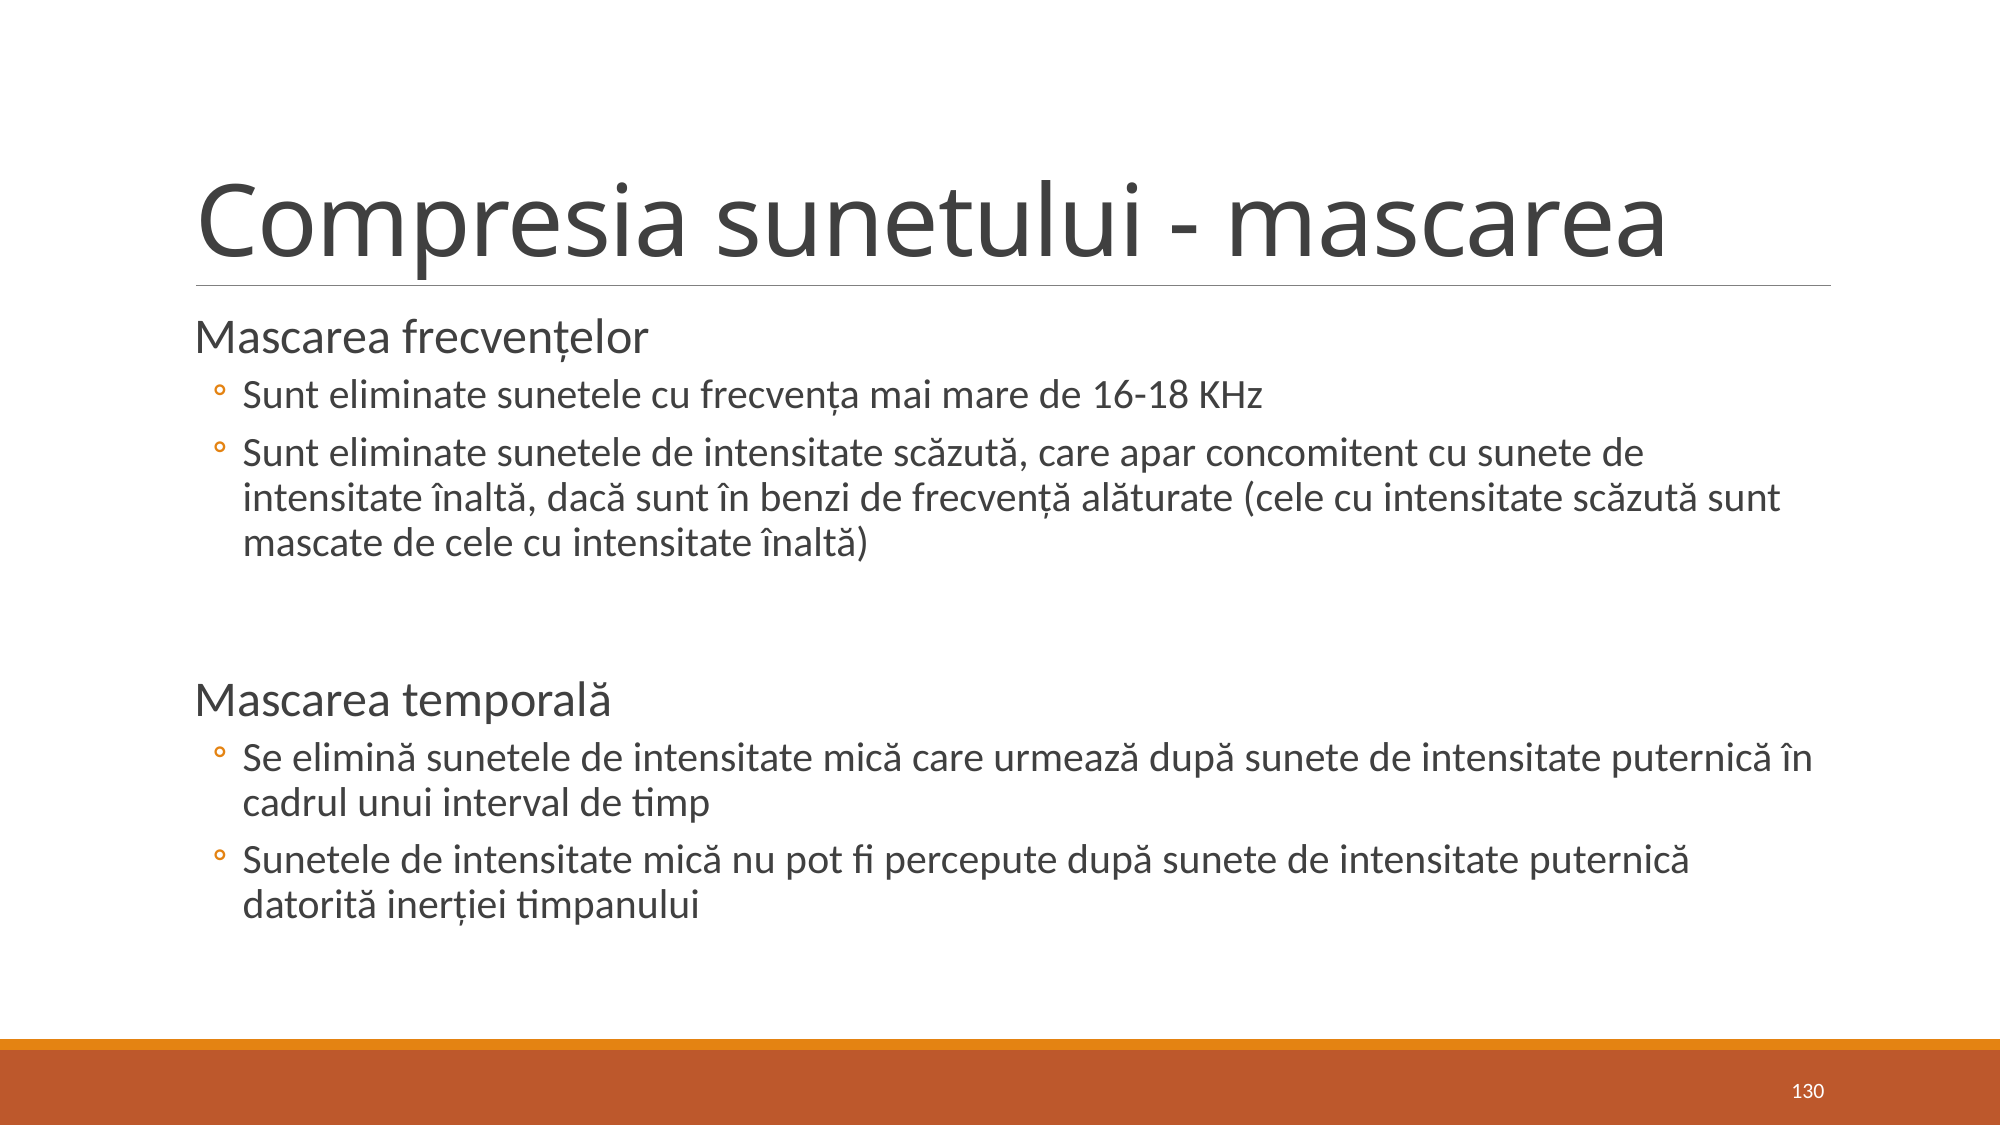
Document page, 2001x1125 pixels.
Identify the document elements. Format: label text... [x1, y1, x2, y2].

title Compresia sunetului - mascarea [179, 47, 1830, 285]
slide_number 130 [1624, 1059, 1840, 1120]
list Mascarea frecvențelor Sunt eliminate sunetele cu frecvența mai mare de 16-18 KHz Sunt eliminate sunetele de intensitate scăzută, care apar concomitent cu sunete de intensitate înaltă, dacă sunt în benzi de frecvență alăturate (cele cu intensitate scăzută sunt mascate de cele cu intensitate înaltă) Mascarea temporală Se elimină sunetele de intensitate mică care urmează după sunete de intensitate puternică în cadrul unui interval de timp Sunetele de intensitate mică nu pot fi percepute după sunete de intensitate puternică datorită inerției timpanului [179, 302, 1830, 963]
